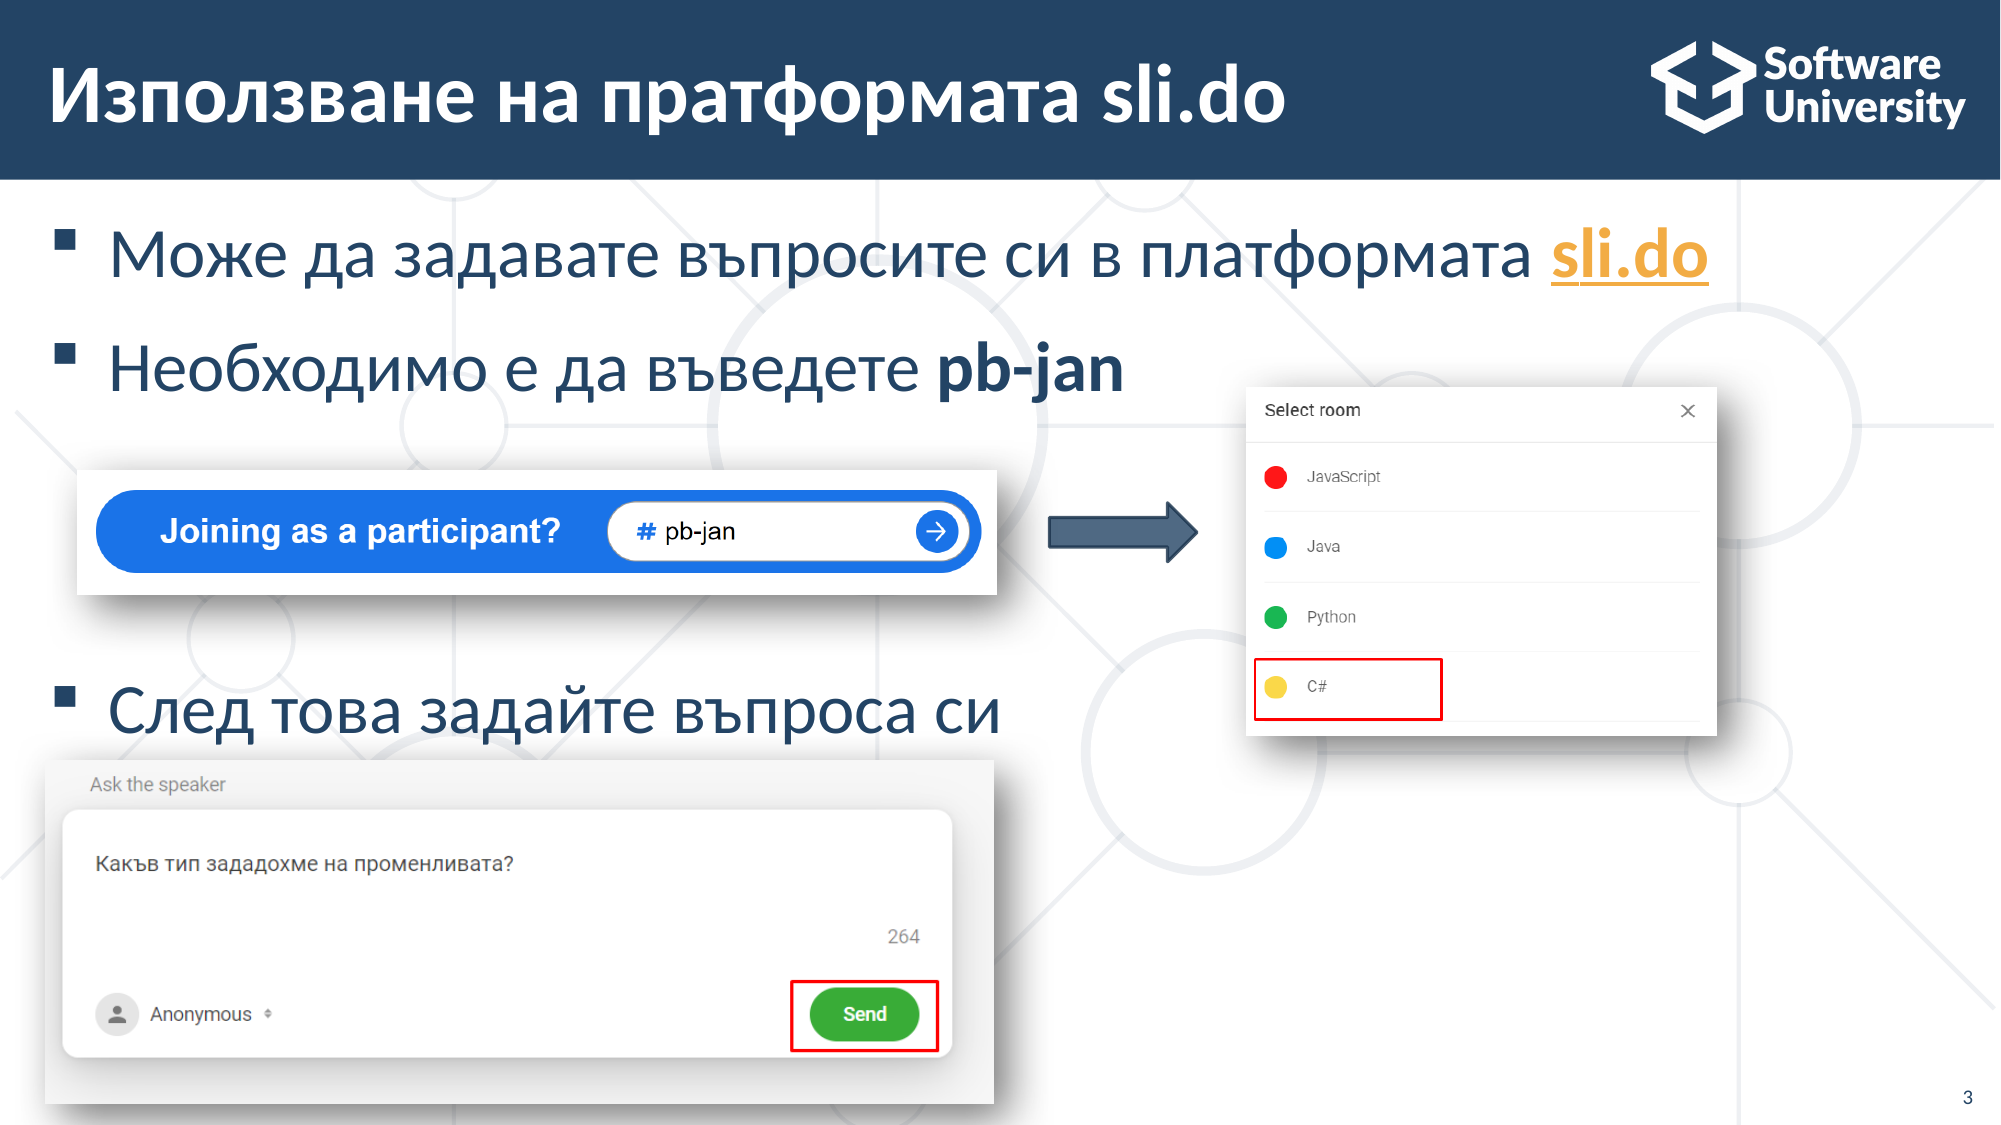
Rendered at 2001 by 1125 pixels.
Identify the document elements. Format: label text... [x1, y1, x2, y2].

text_box [1047, 500, 1200, 564]
picture [1651, 41, 1966, 134]
picture [1246, 387, 1717, 737]
picture [44, 760, 994, 1104]
title Използване на пратформата sli.do [31, 16, 1625, 162]
picture [77, 470, 998, 595]
list Може да задавате въпросите си в платформата sli.do Необходимо е да въведете pb-jan След това задайте въпроса си [31, 196, 1970, 1104]
slide_number 3 [1927, 1067, 1989, 1117]
